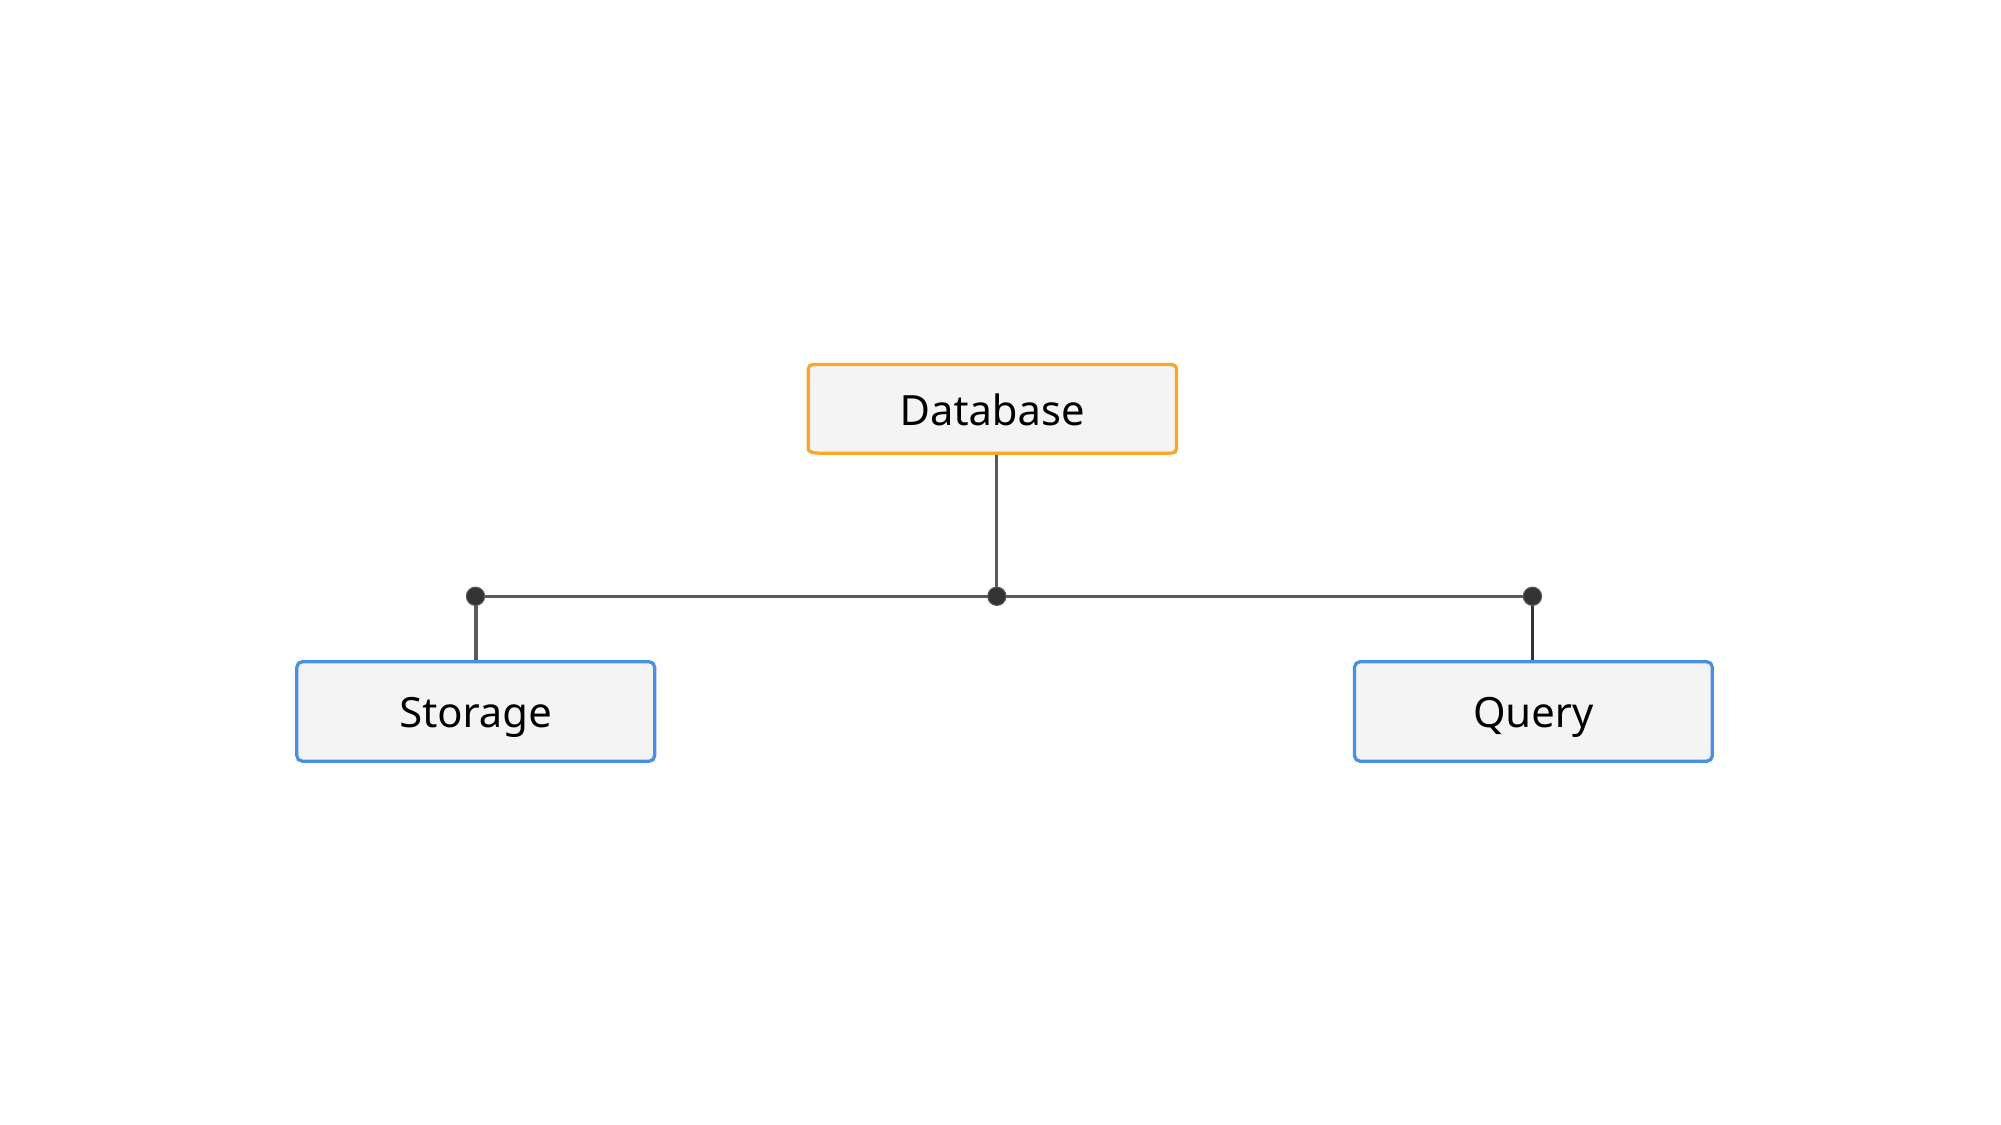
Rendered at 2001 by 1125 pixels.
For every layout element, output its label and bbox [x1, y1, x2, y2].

text_box [987, 587, 1007, 606]
text_box [1354, 661, 1713, 761]
text_box [296, 661, 655, 761]
text_box [807, 364, 1177, 453]
text_box [466, 587, 485, 606]
text_box [1523, 587, 1542, 606]
